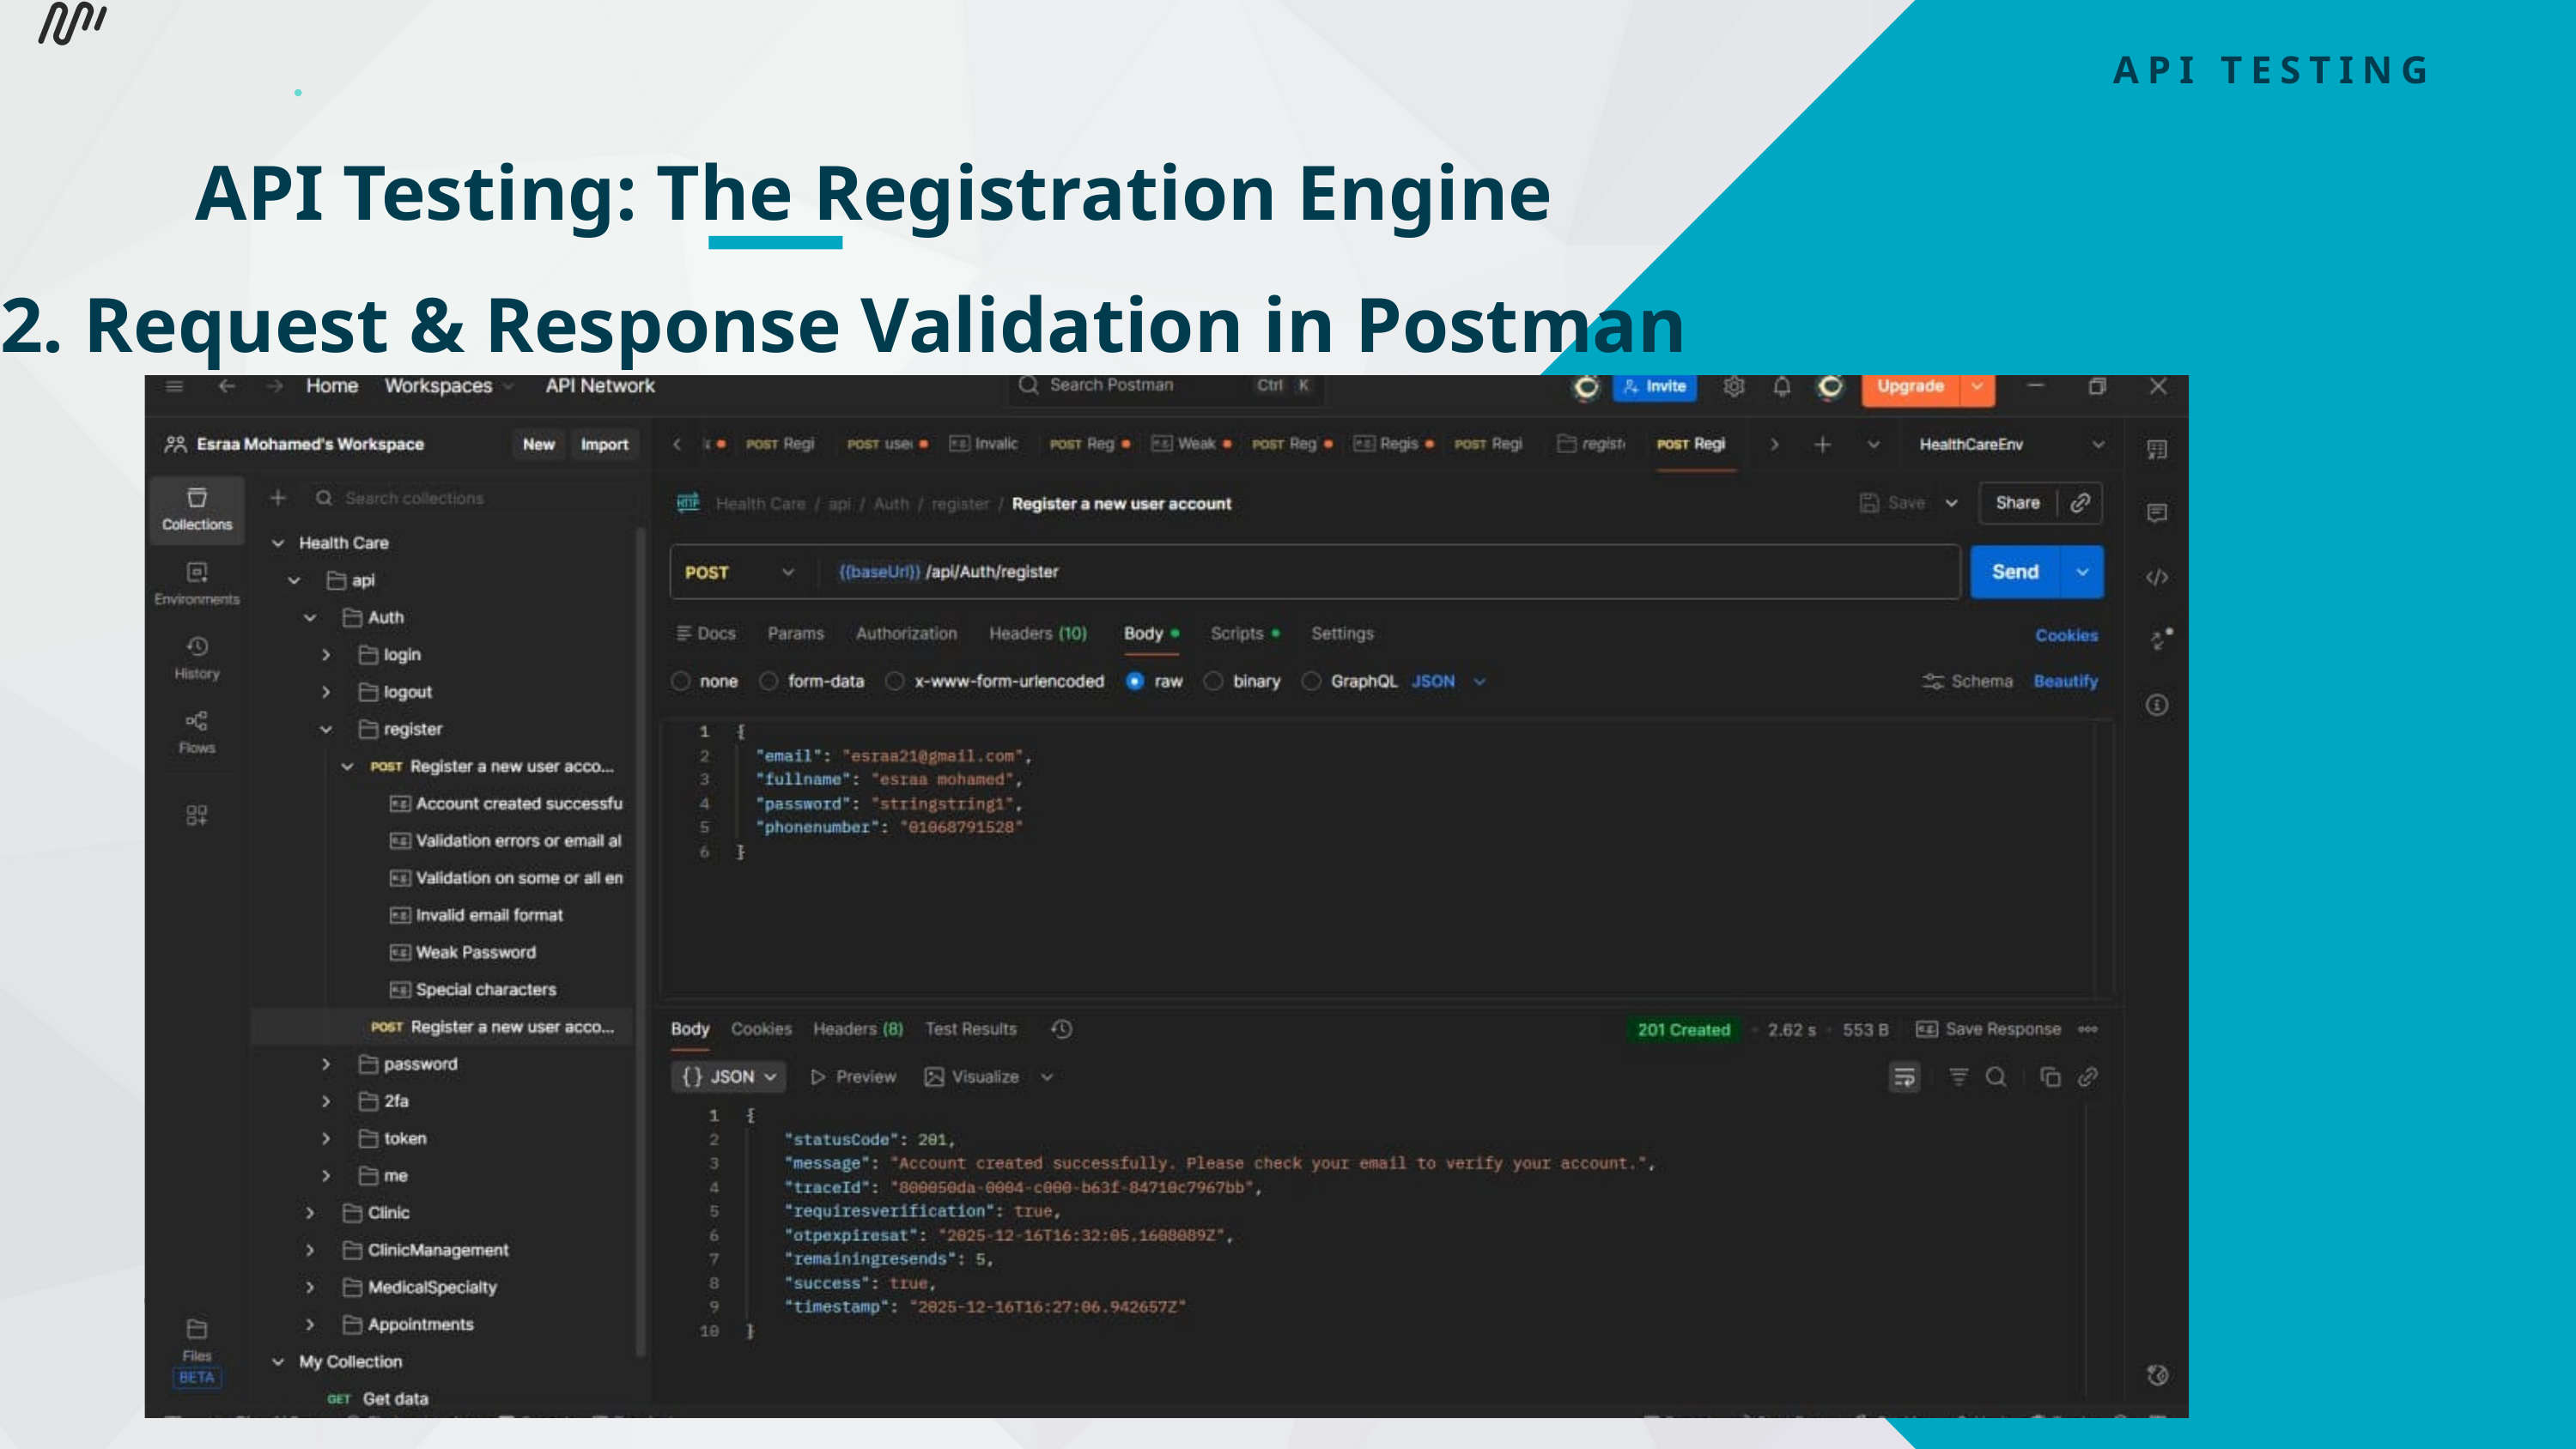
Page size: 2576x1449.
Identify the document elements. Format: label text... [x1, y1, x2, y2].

text_box API Testing: The Registration Engine [195, 142, 1590, 274]
text_box [0, 461, 1590, 1449]
text_box [144, 461, 1590, 1418]
text_box [0, 0, 1590, 274]
text_box 2. Request & Response Validation in Postman [0, 274, 1590, 461]
text_box [38, 0, 107, 45]
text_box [1596, 0, 2576, 1449]
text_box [294, 88, 302, 97]
